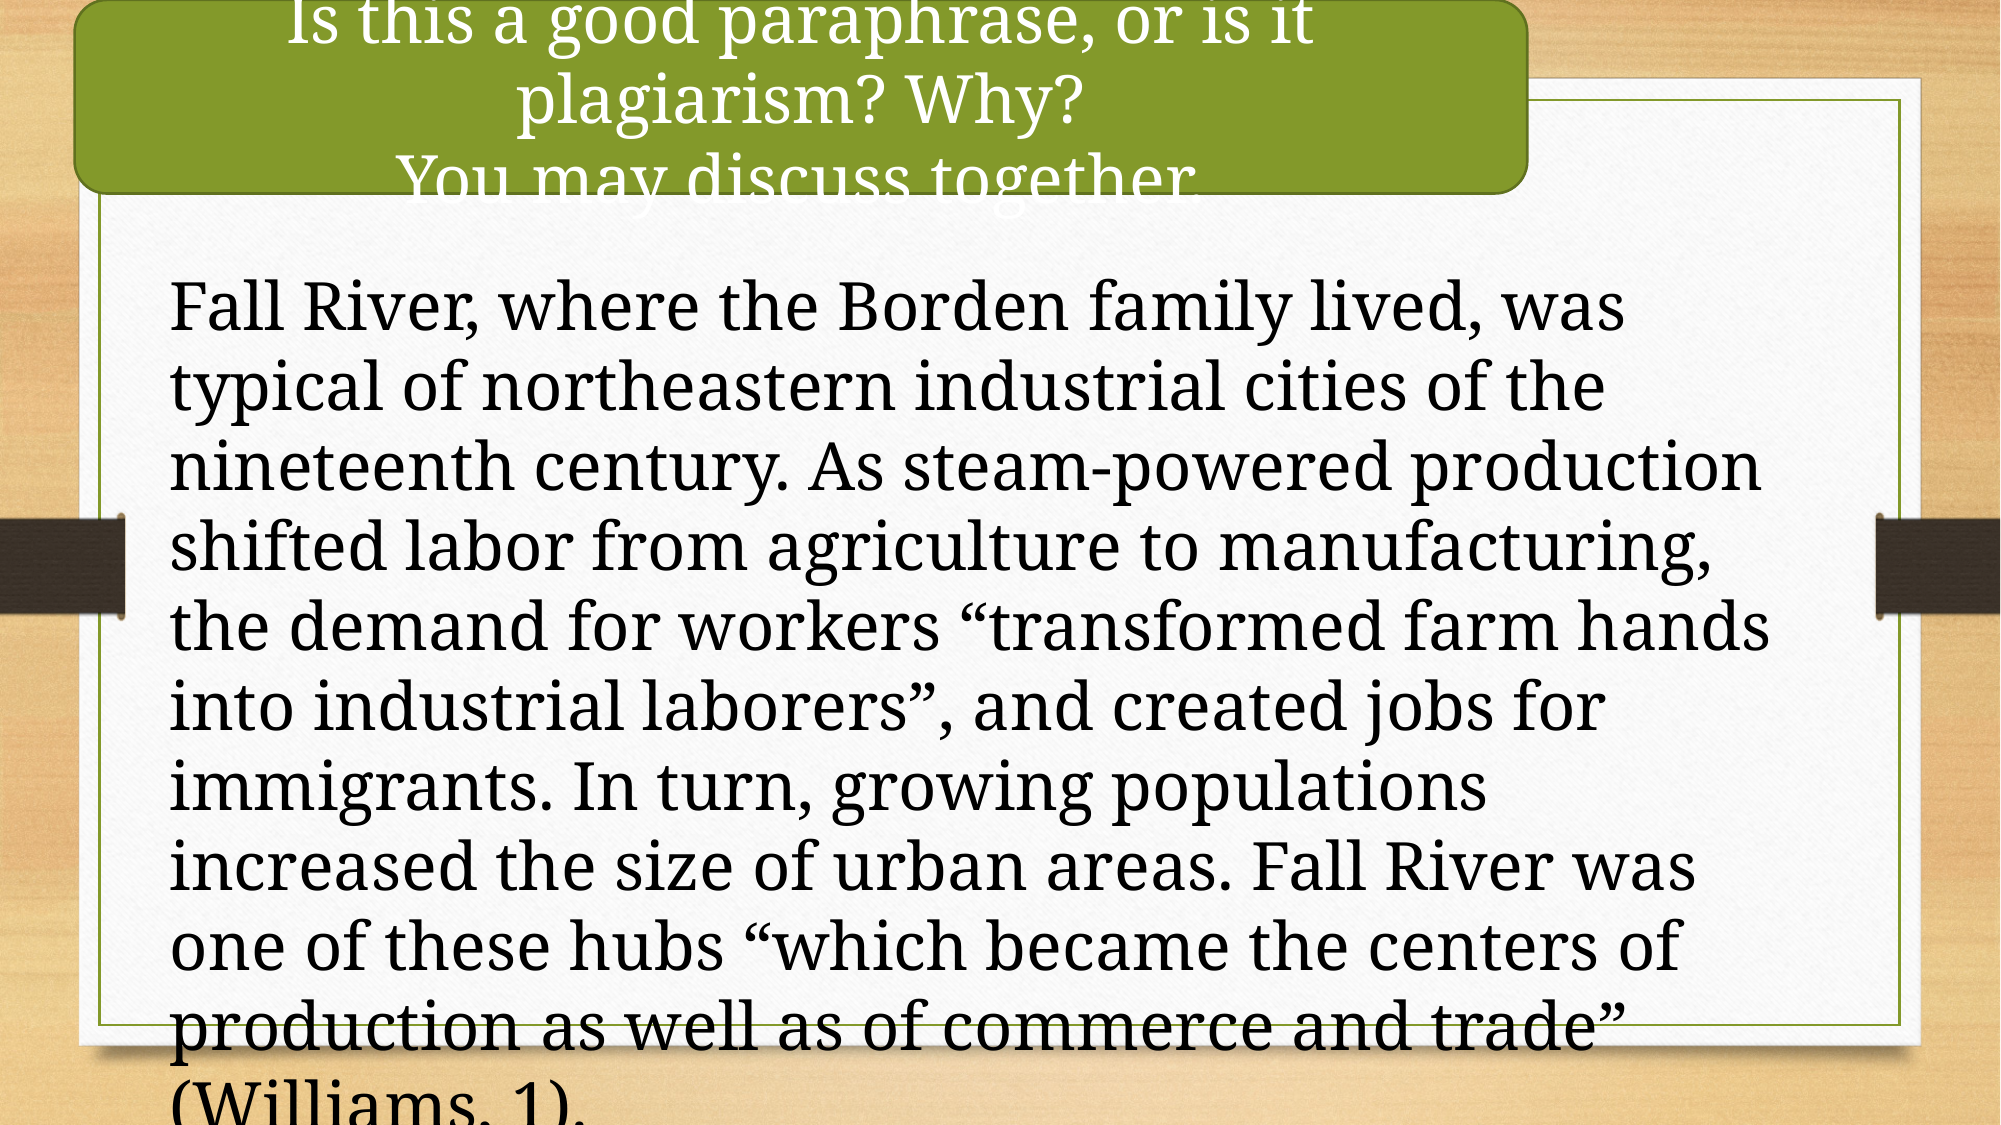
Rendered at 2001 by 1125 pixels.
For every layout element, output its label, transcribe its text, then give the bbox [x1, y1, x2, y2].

picture [0, 0, 2001, 1125]
text_box Fall River, where the Borden family lived, was typical of northeastern industrial cities of the nineteenth century. As steam-powered production shifted labor from agriculture to manufacturing, the demand for workers “transformed farm hands into industrial laborers”, and created jobs for immigrants. In turn, growing populations increased the size of urban areas. Fall River was one of these hubs “which became the centers of production as well as of commerce and trade” (Williams, 1). [155, 256, 1802, 1125]
text_box Is this a good paraphrase, or is it plagiarism? Why? You may discuss together. [73, 0, 1529, 195]
